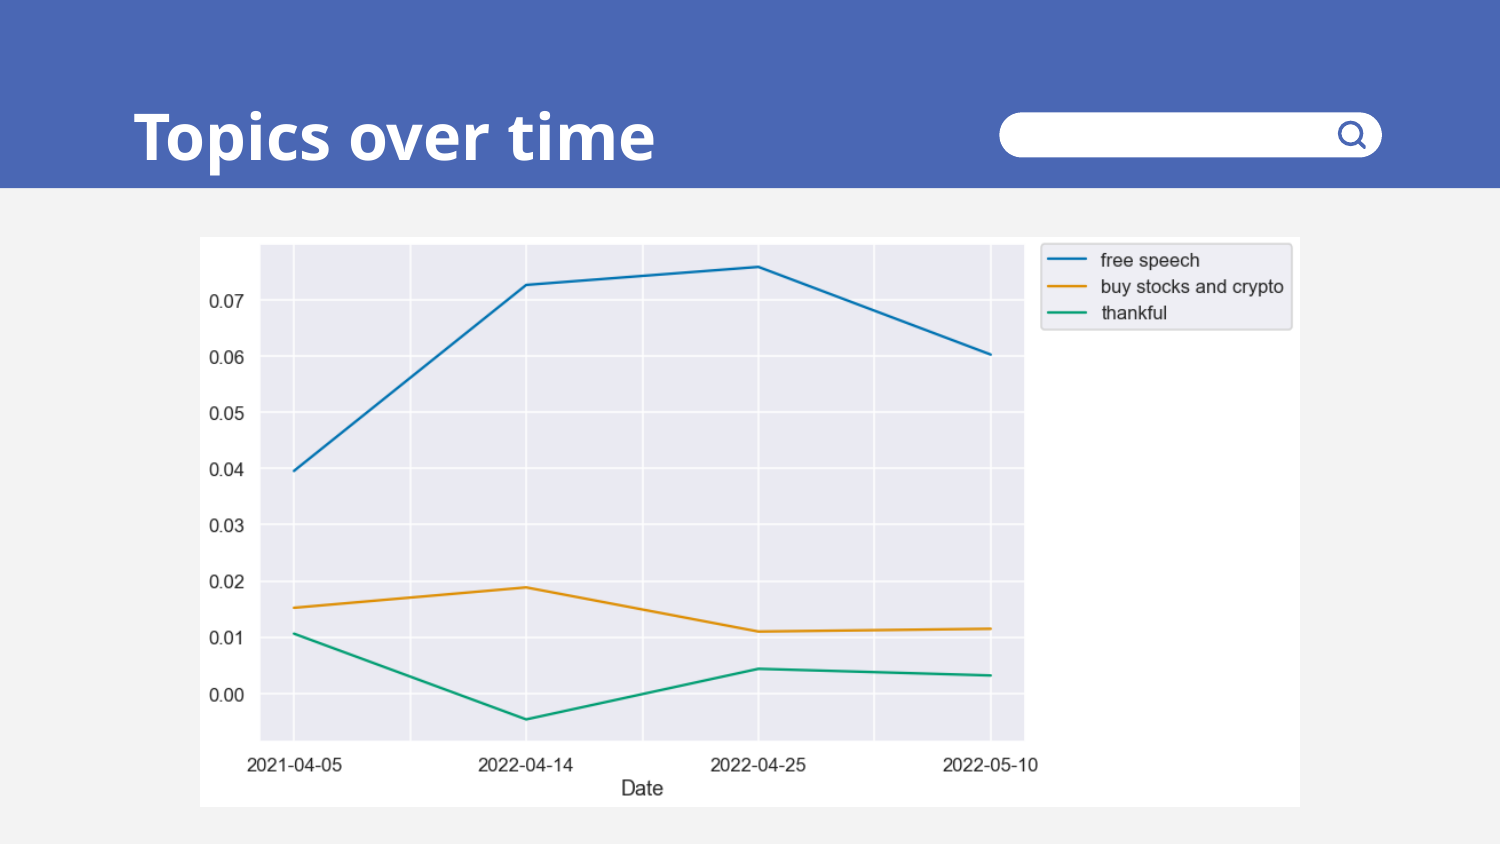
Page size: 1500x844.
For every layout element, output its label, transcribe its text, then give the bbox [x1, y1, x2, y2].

title Topics over time [118, 88, 972, 182]
picture [199, 236, 1300, 808]
